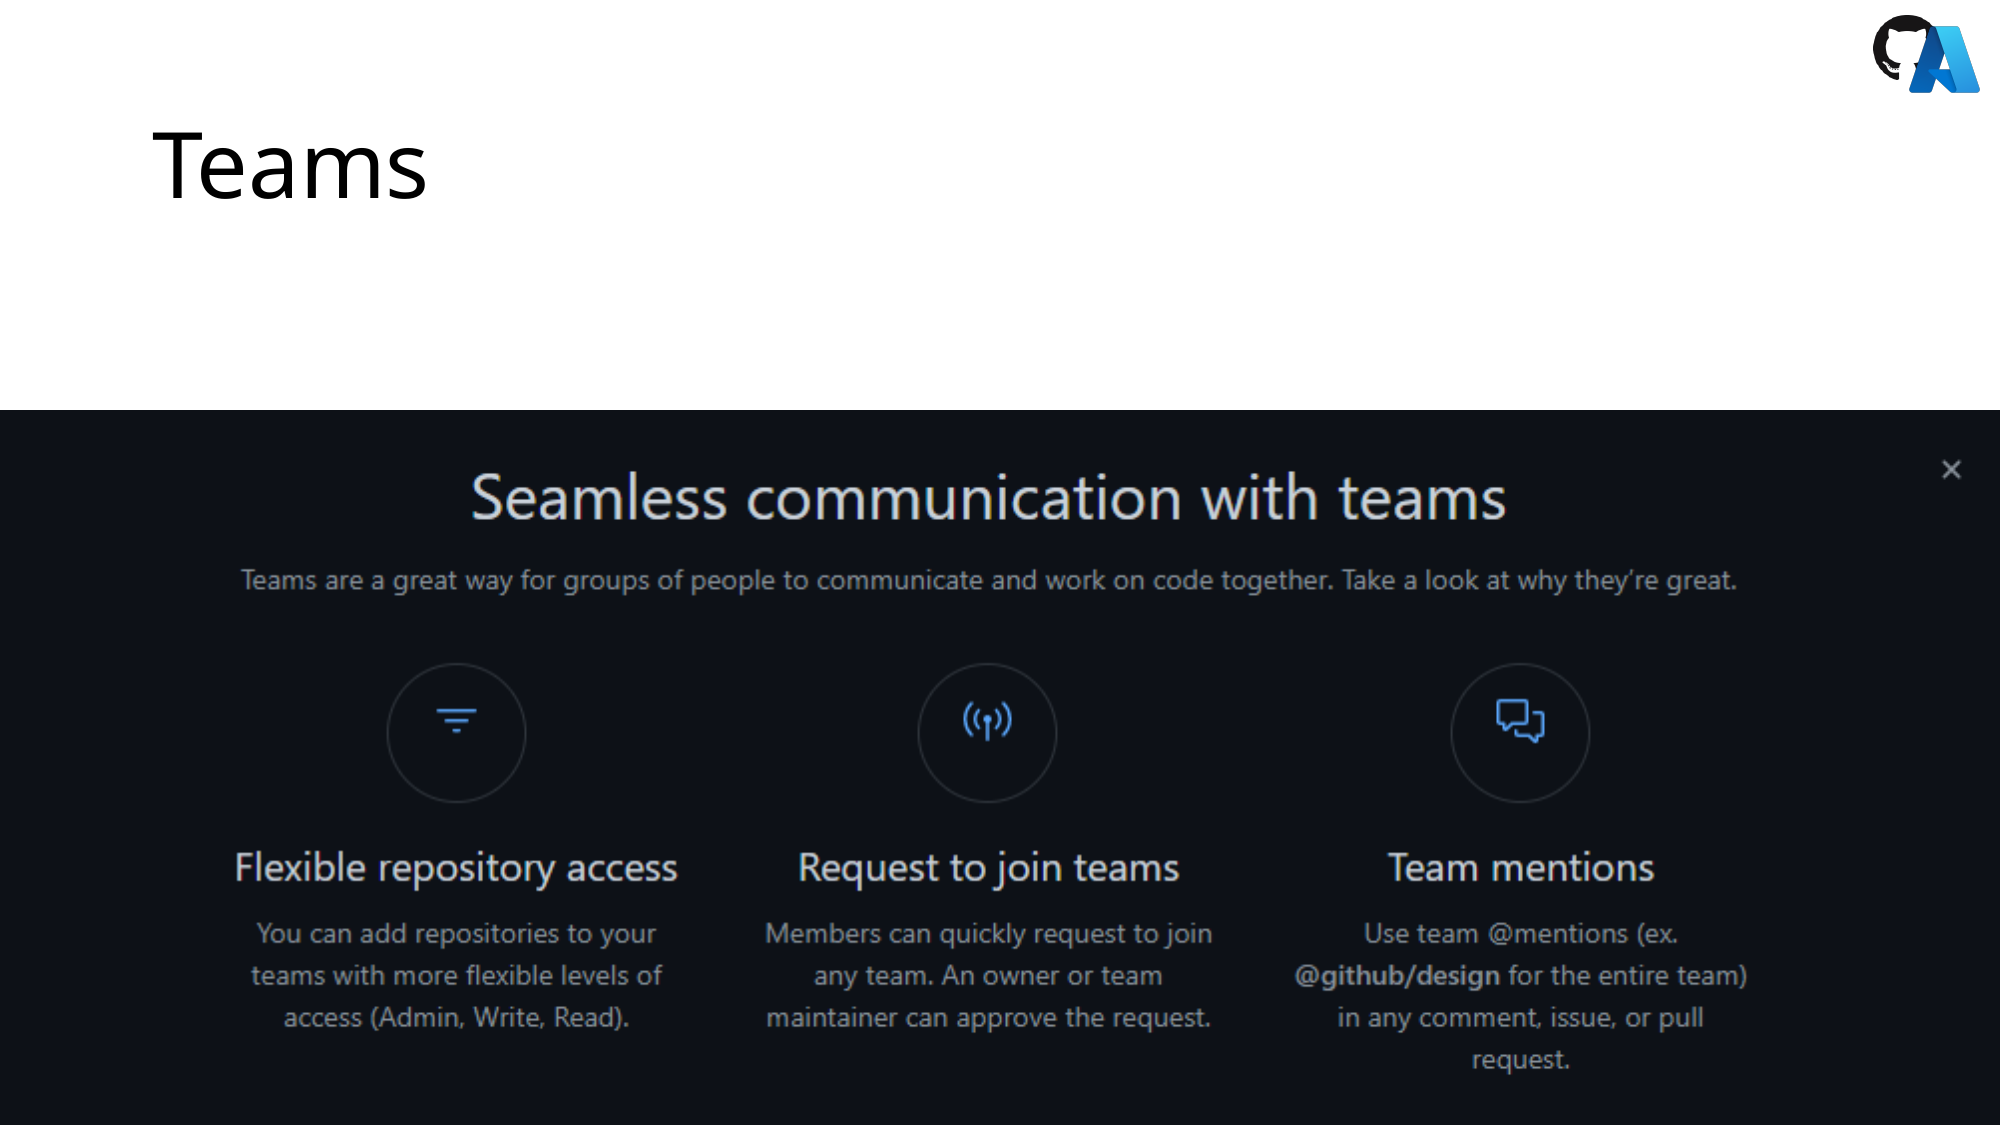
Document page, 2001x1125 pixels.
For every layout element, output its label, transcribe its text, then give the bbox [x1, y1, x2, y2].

picture [0, 410, 2000, 1125]
title Teams [137, 59, 1863, 278]
picture [1873, 14, 1983, 98]
